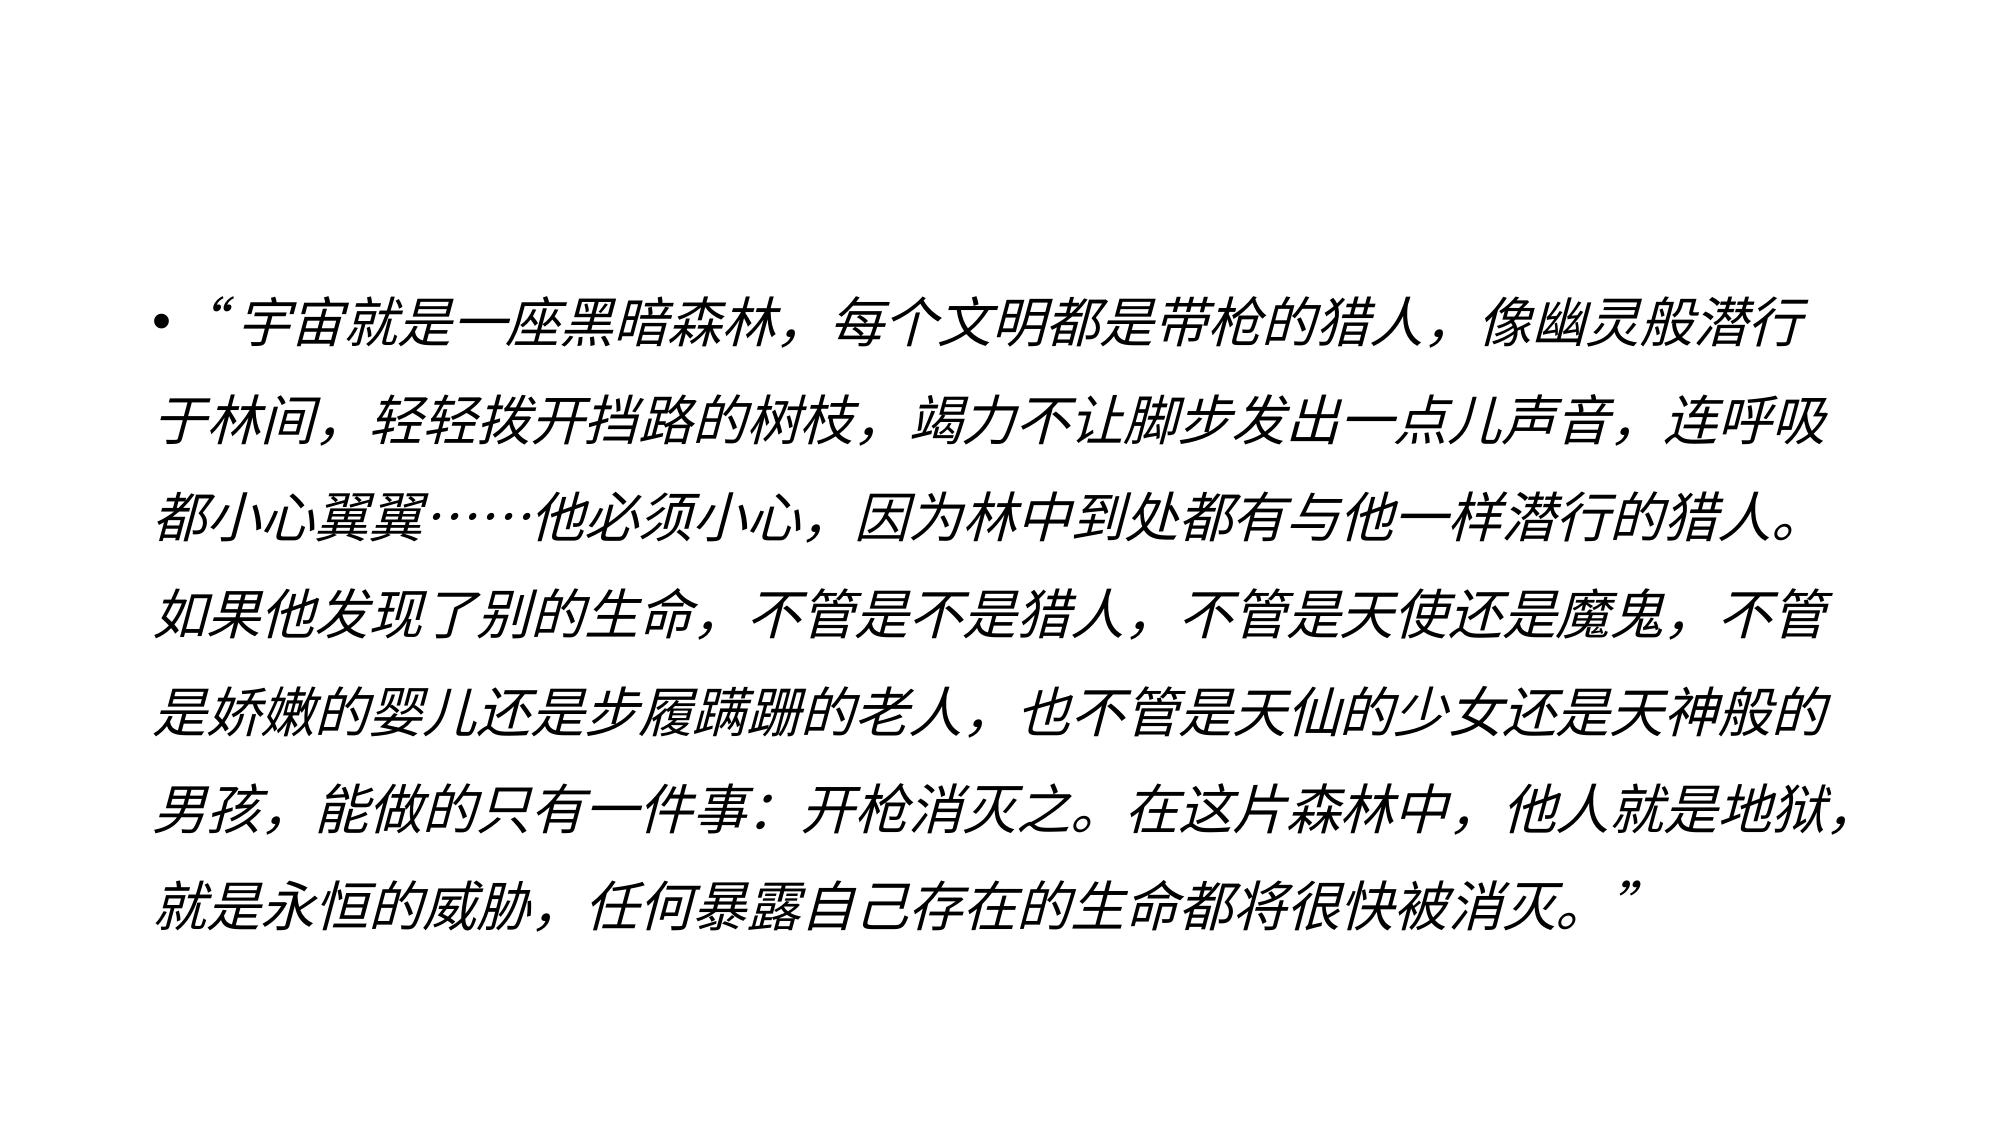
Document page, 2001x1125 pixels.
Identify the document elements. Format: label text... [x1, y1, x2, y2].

list “宇宙就是一座黑暗森林，每个文明都是带枪的猎人，像幽灵般潜行于林间，轻轻拨开挡路的树枝，竭力不让脚步发出一点儿声音，连呼吸都小心翼翼……他必须小心，因为林中到处都有与他一样潜行的猎人。如果他发现了别的生命，不管是不是猎人，不管是天使还是魔鬼，不管是娇嫩的婴儿还是步履蹒跚的老人，也不管是天仙的少女还是天神般的男孩，能做的只有一件事：开枪消灭之。在这片森林中，他人就是地狱，就是永恒的威胁，任何暴露自己存在的生命都将很快被消灭。” [137, 248, 1863, 963]
